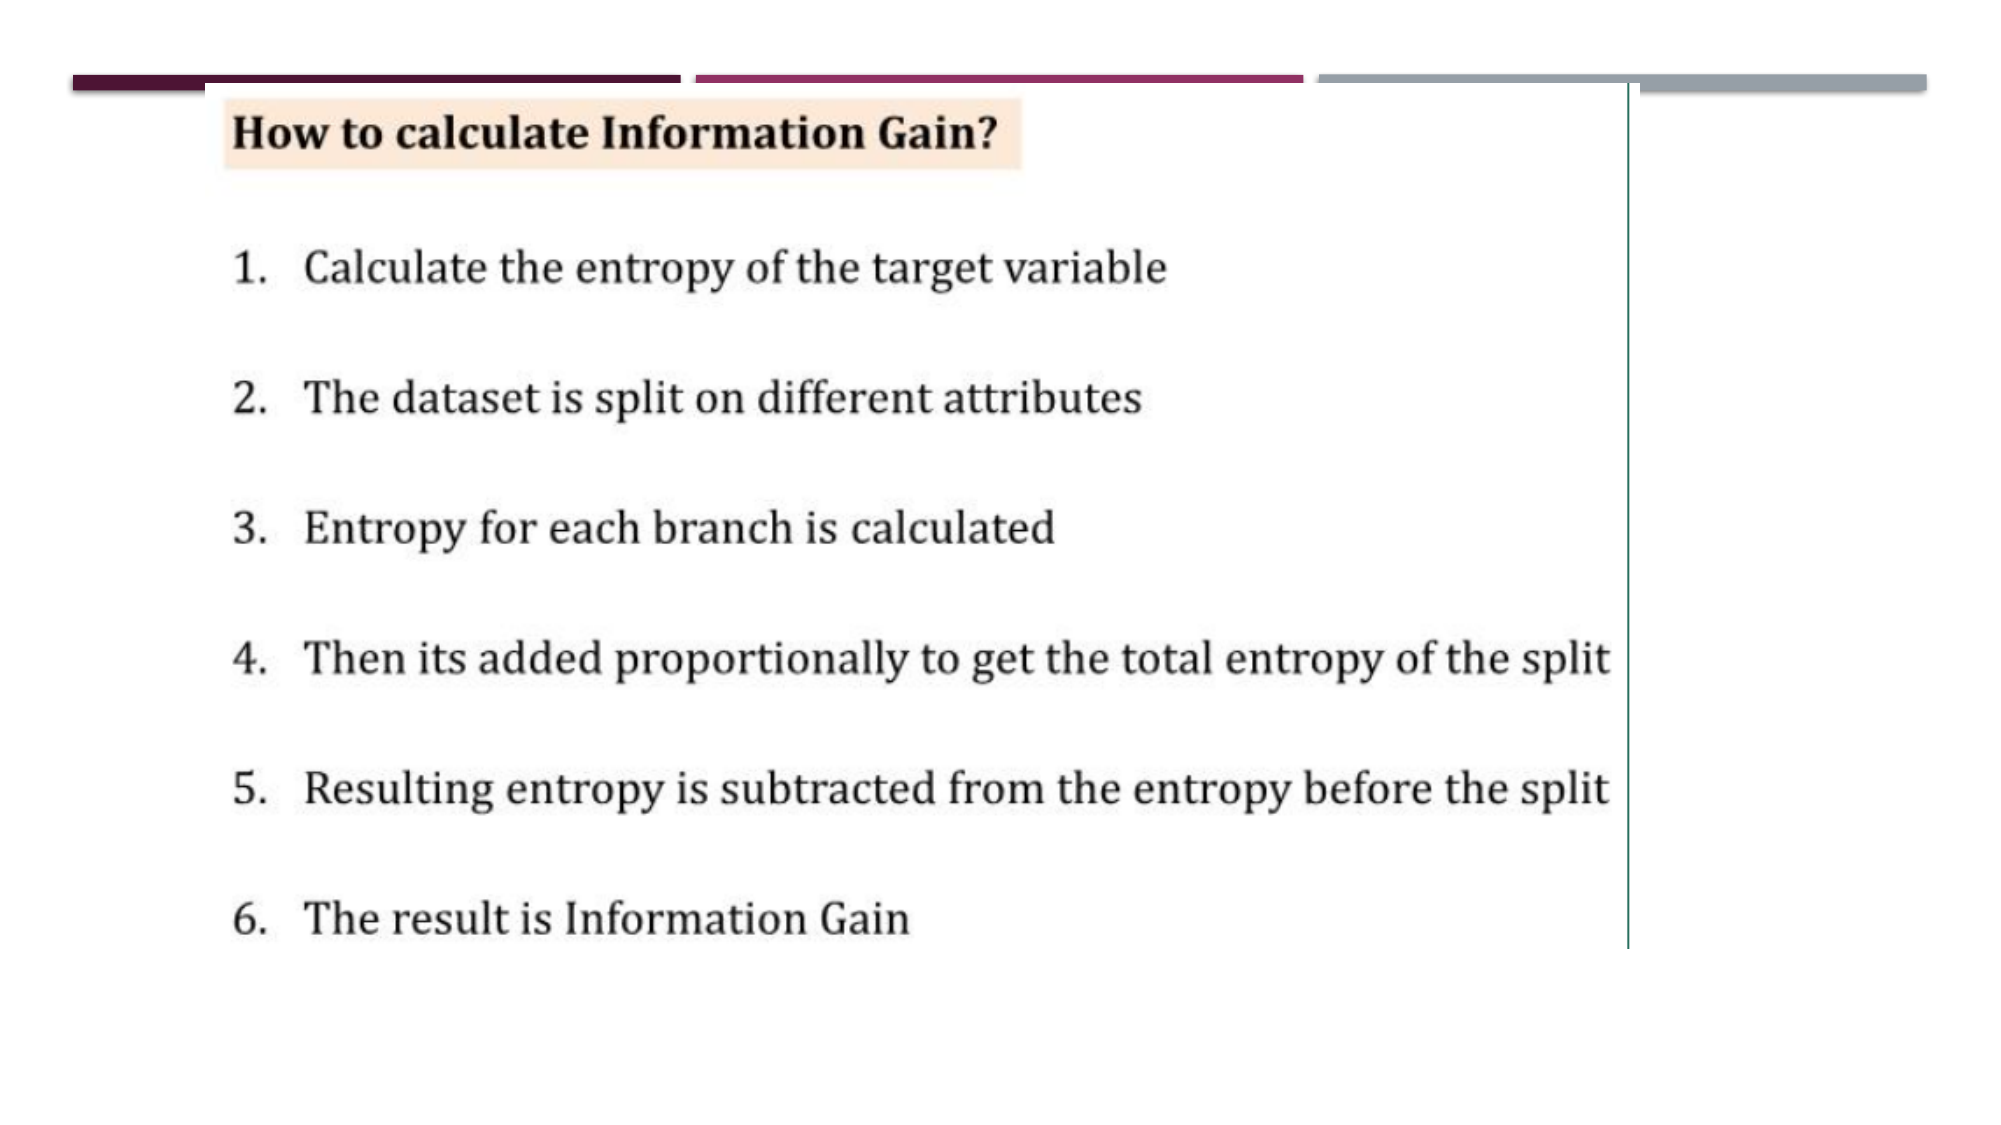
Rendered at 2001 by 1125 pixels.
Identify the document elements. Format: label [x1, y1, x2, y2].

picture [204, 82, 1641, 950]
